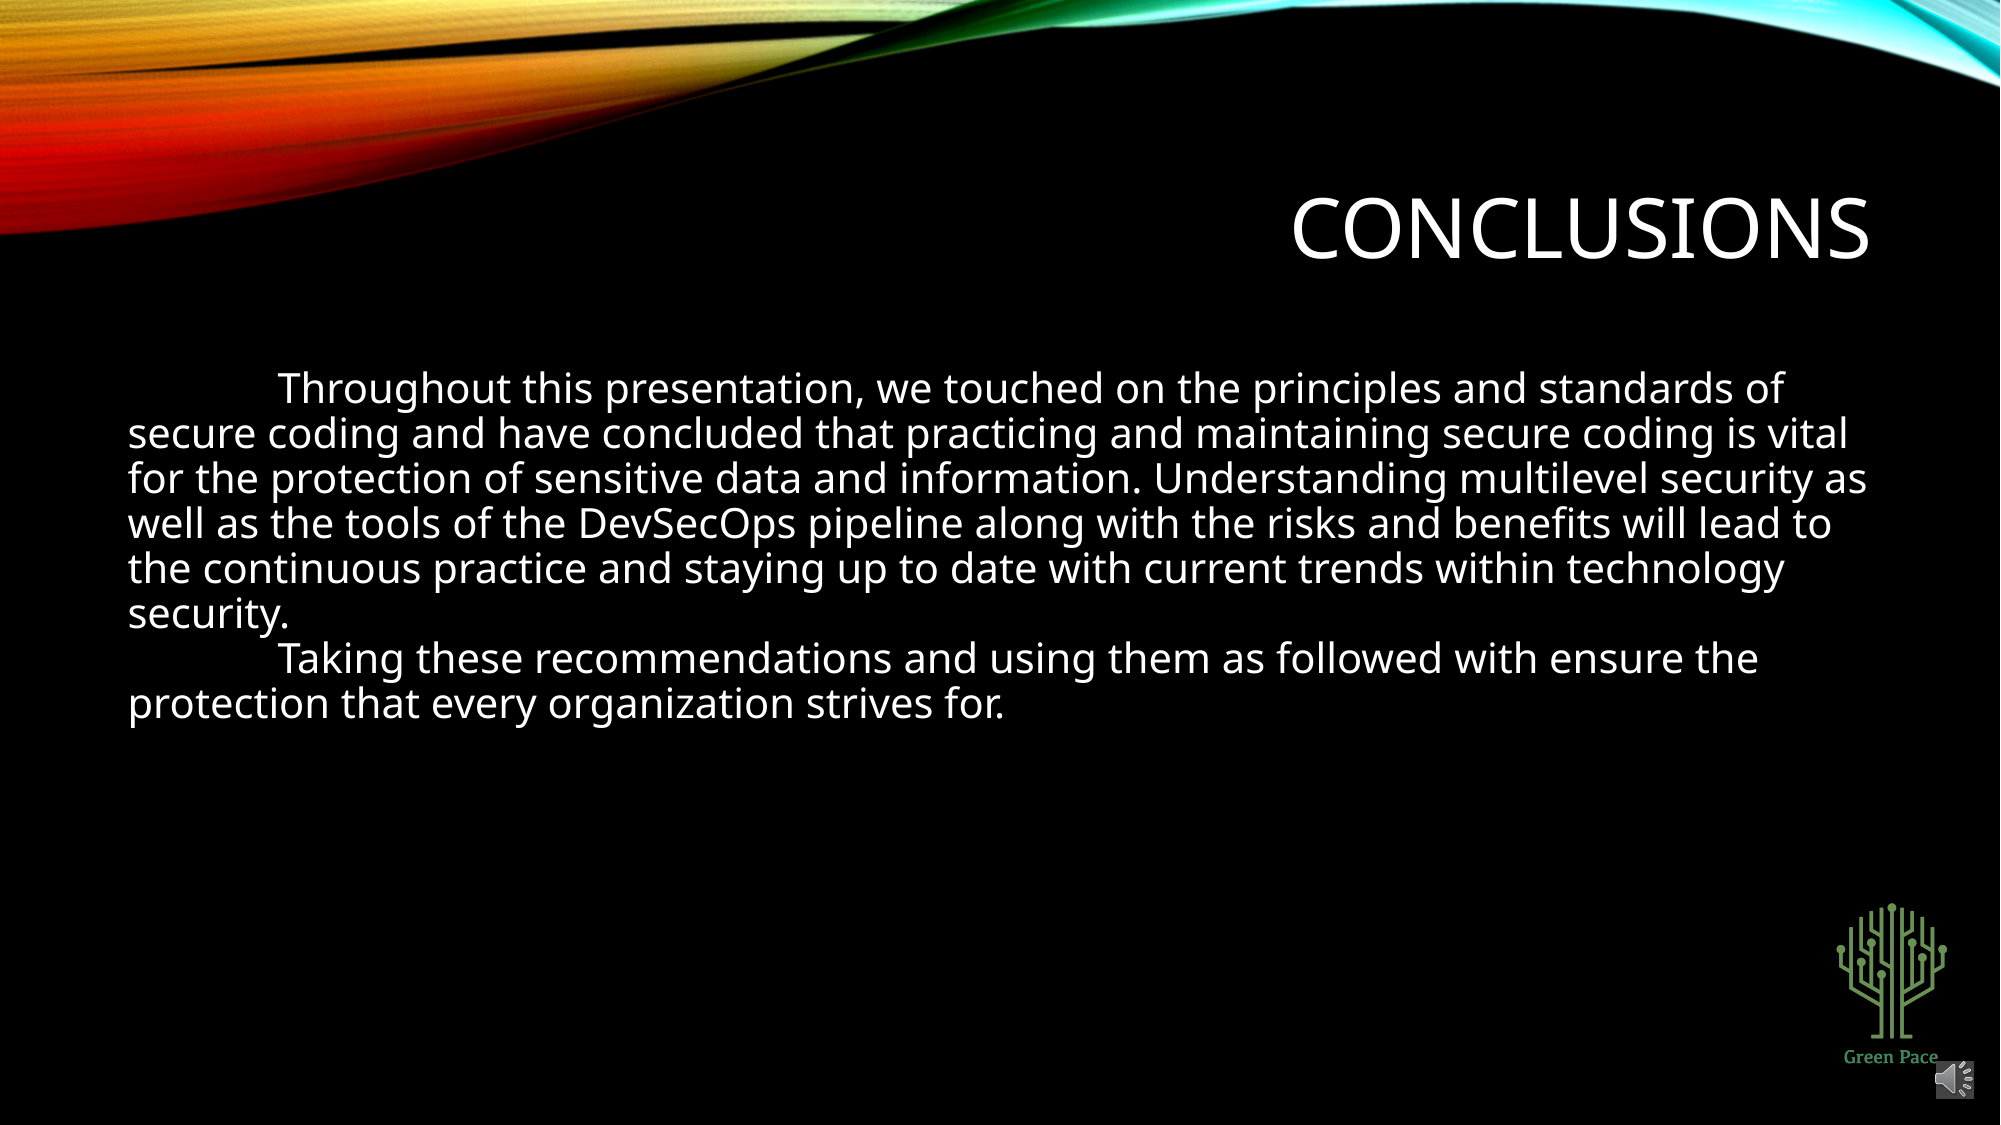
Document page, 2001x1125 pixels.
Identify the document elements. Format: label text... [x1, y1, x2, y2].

title CONCLUSIONS [474, 125, 1888, 338]
list Throughout this presentation, we touched on the principles and standards of secure coding and have concluded that practicing and maintaining secure coding is vital for the protection of sensitive data and information. Understanding multilevel security as well as the tools of the DevSecOps pipeline along with the risks and benefits will lead to the continuous practice and staying up to date with current trends within technology security. Taking these recommendations and using them as followed with ensure the protection that every organization strives for. [112, 360, 1888, 1021]
picture [0, 0, 2000, 237]
picture [1817, 892, 1976, 1101]
